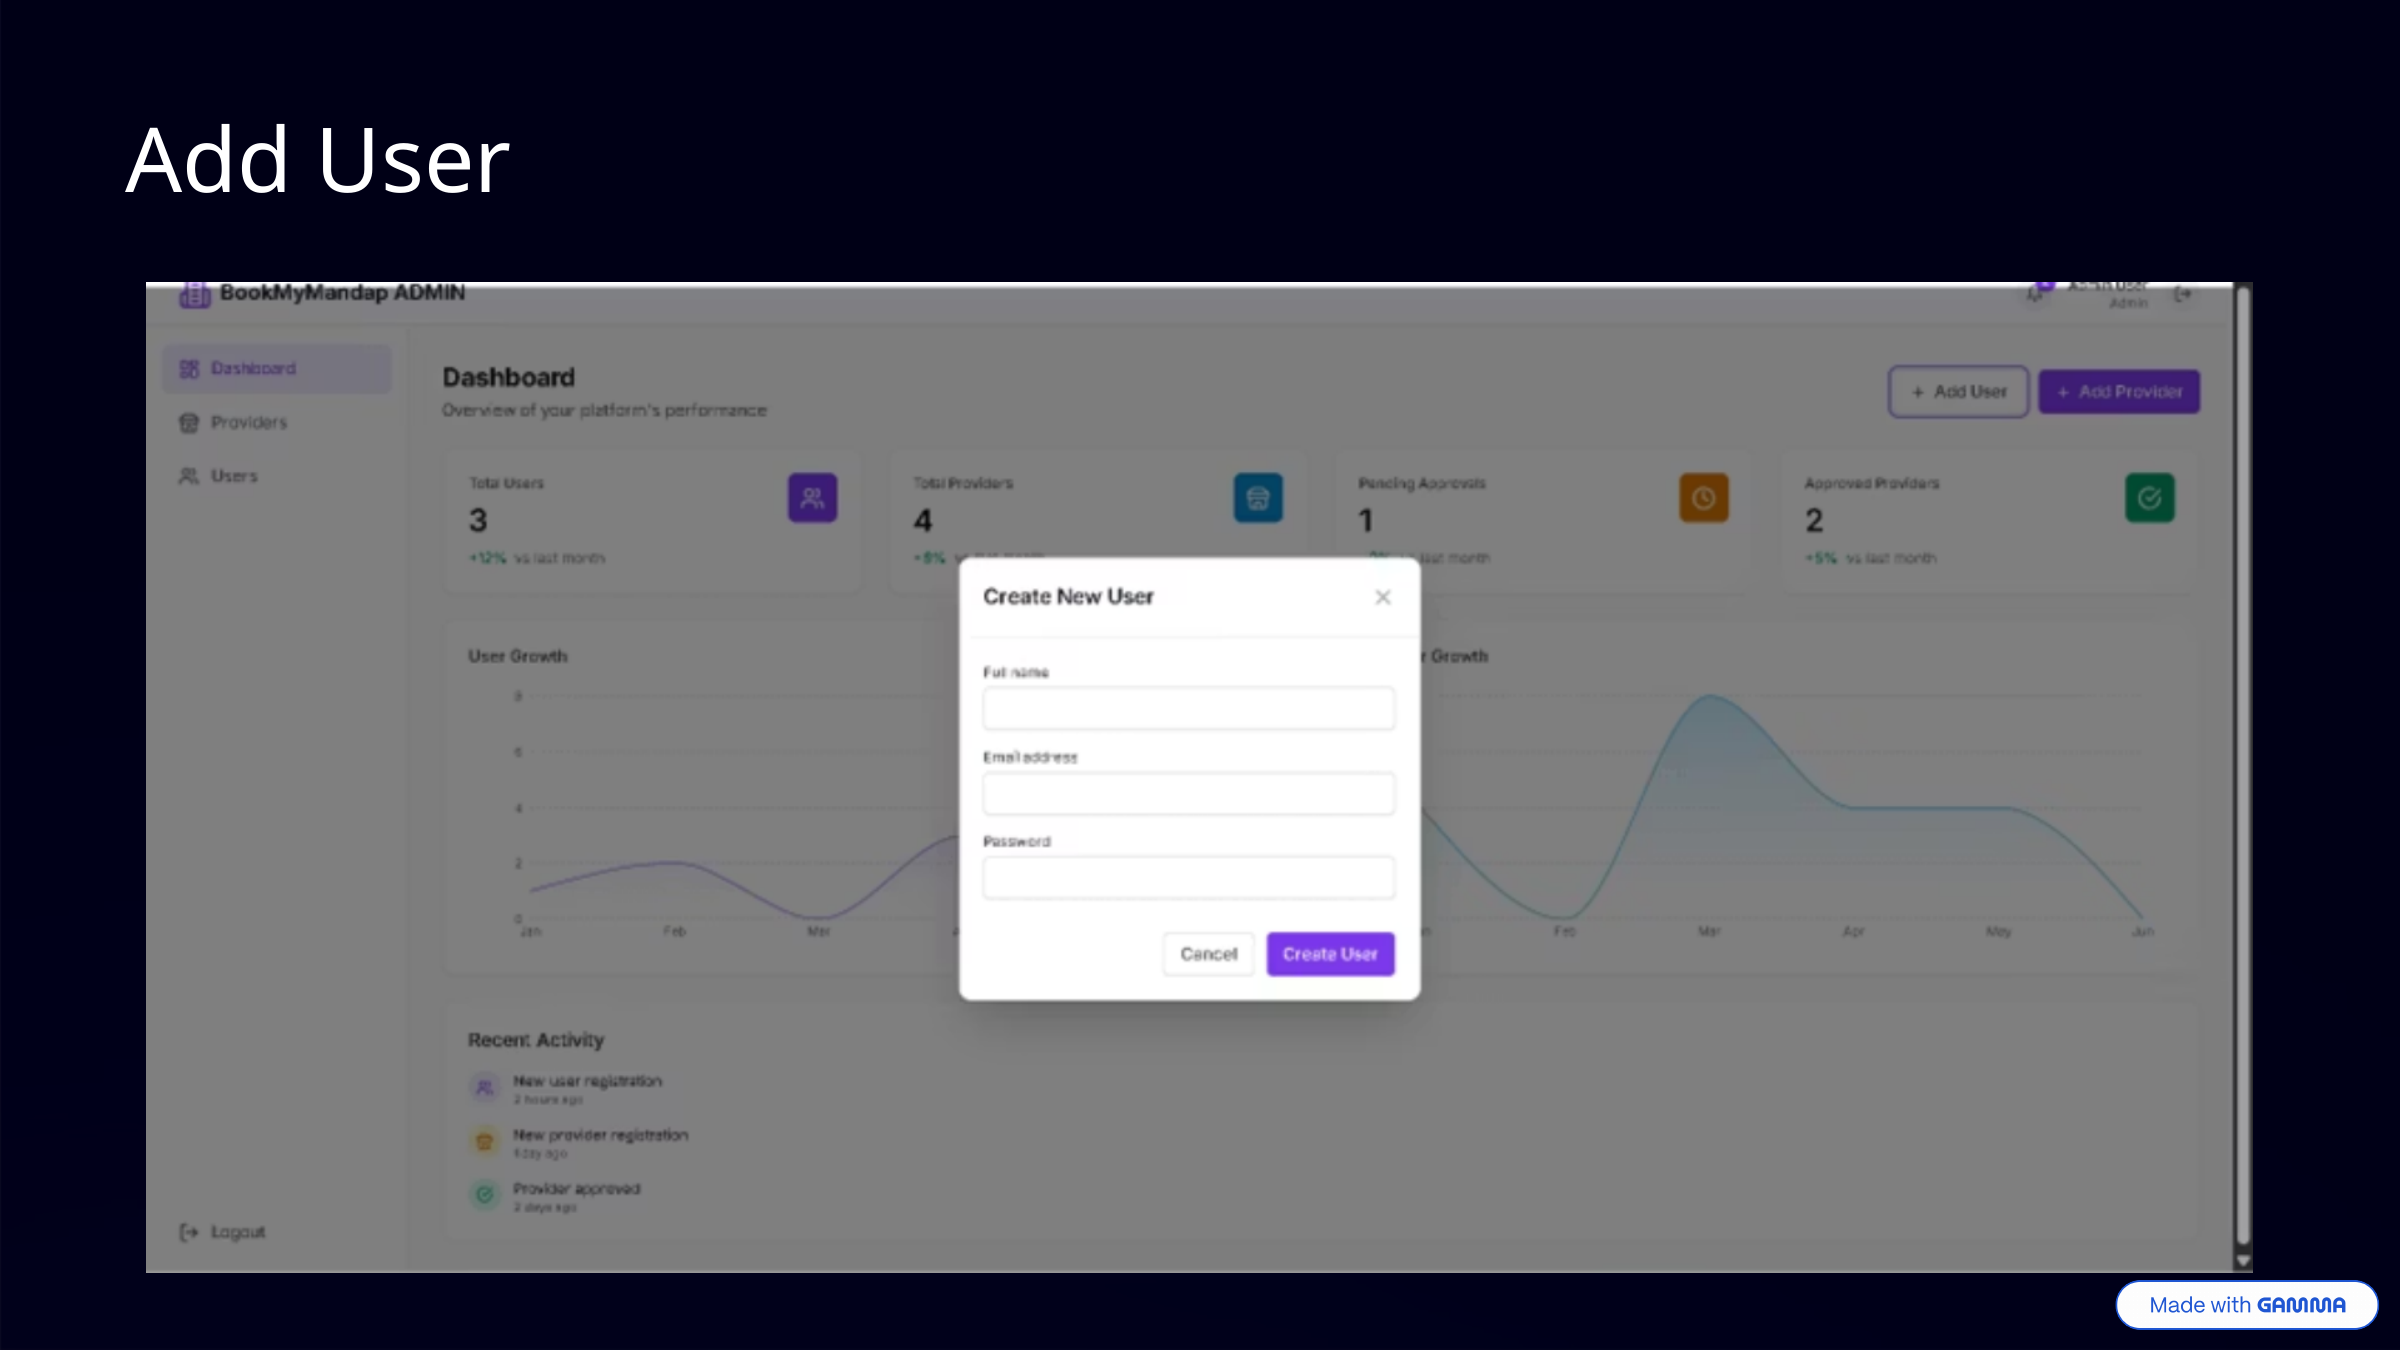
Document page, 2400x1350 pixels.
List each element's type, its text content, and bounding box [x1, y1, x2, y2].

text_box Add User [125, 98, 1022, 211]
picture [146, 282, 2389, 1339]
